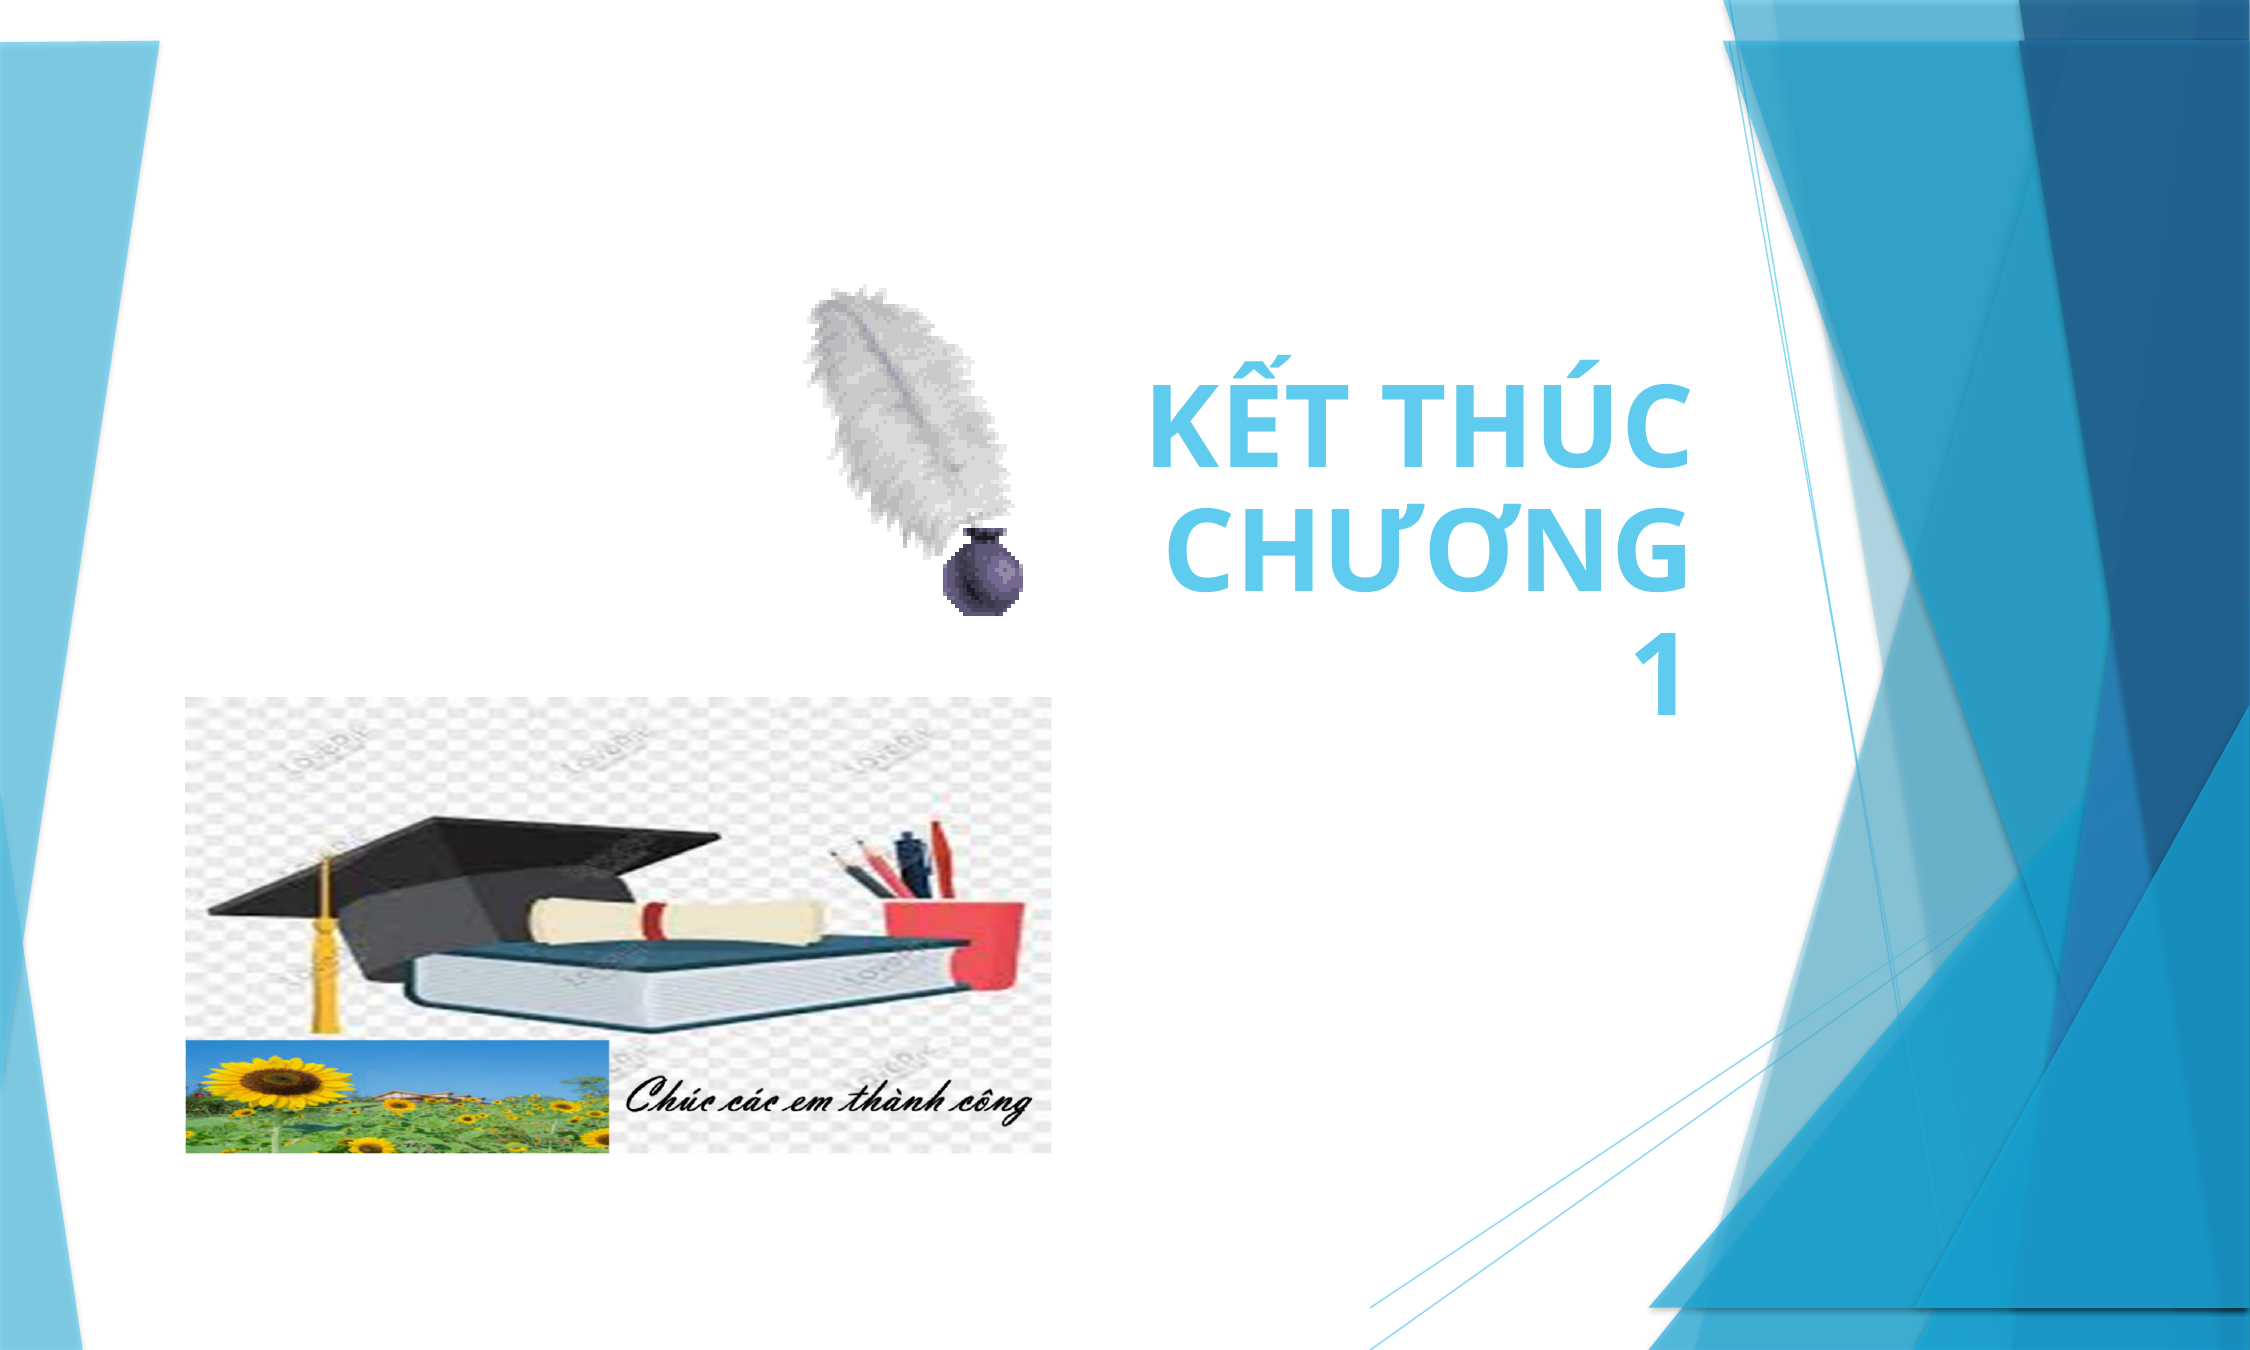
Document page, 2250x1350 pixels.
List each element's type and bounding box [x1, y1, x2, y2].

text_box [0, 40, 2250, 1309]
picture [195, 195, 1051, 657]
picture [185, 697, 1062, 1158]
